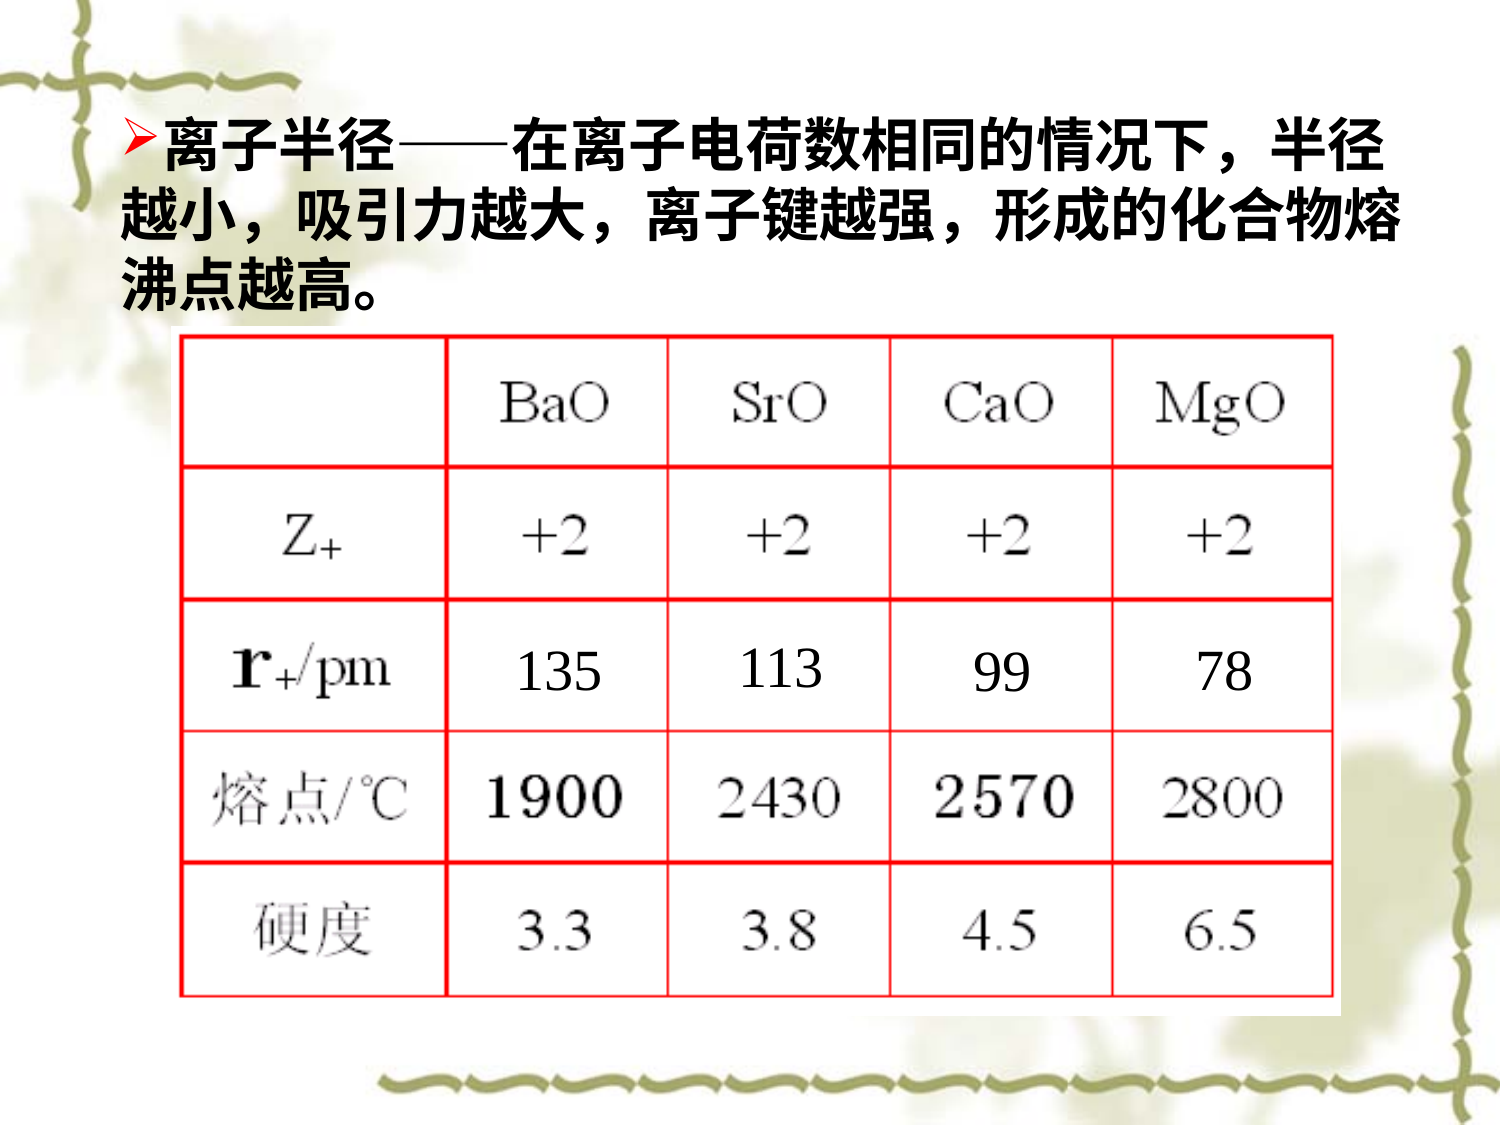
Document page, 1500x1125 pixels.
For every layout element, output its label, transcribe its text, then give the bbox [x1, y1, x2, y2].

text_box 离子半径——在离子电荷数相同的情况下，半径越小，吸引力越大，离子键越强，形成的化合物熔沸点越高。 [105, 101, 1456, 326]
picture [0, 0, 1500, 1125]
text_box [171, 326, 1341, 1016]
